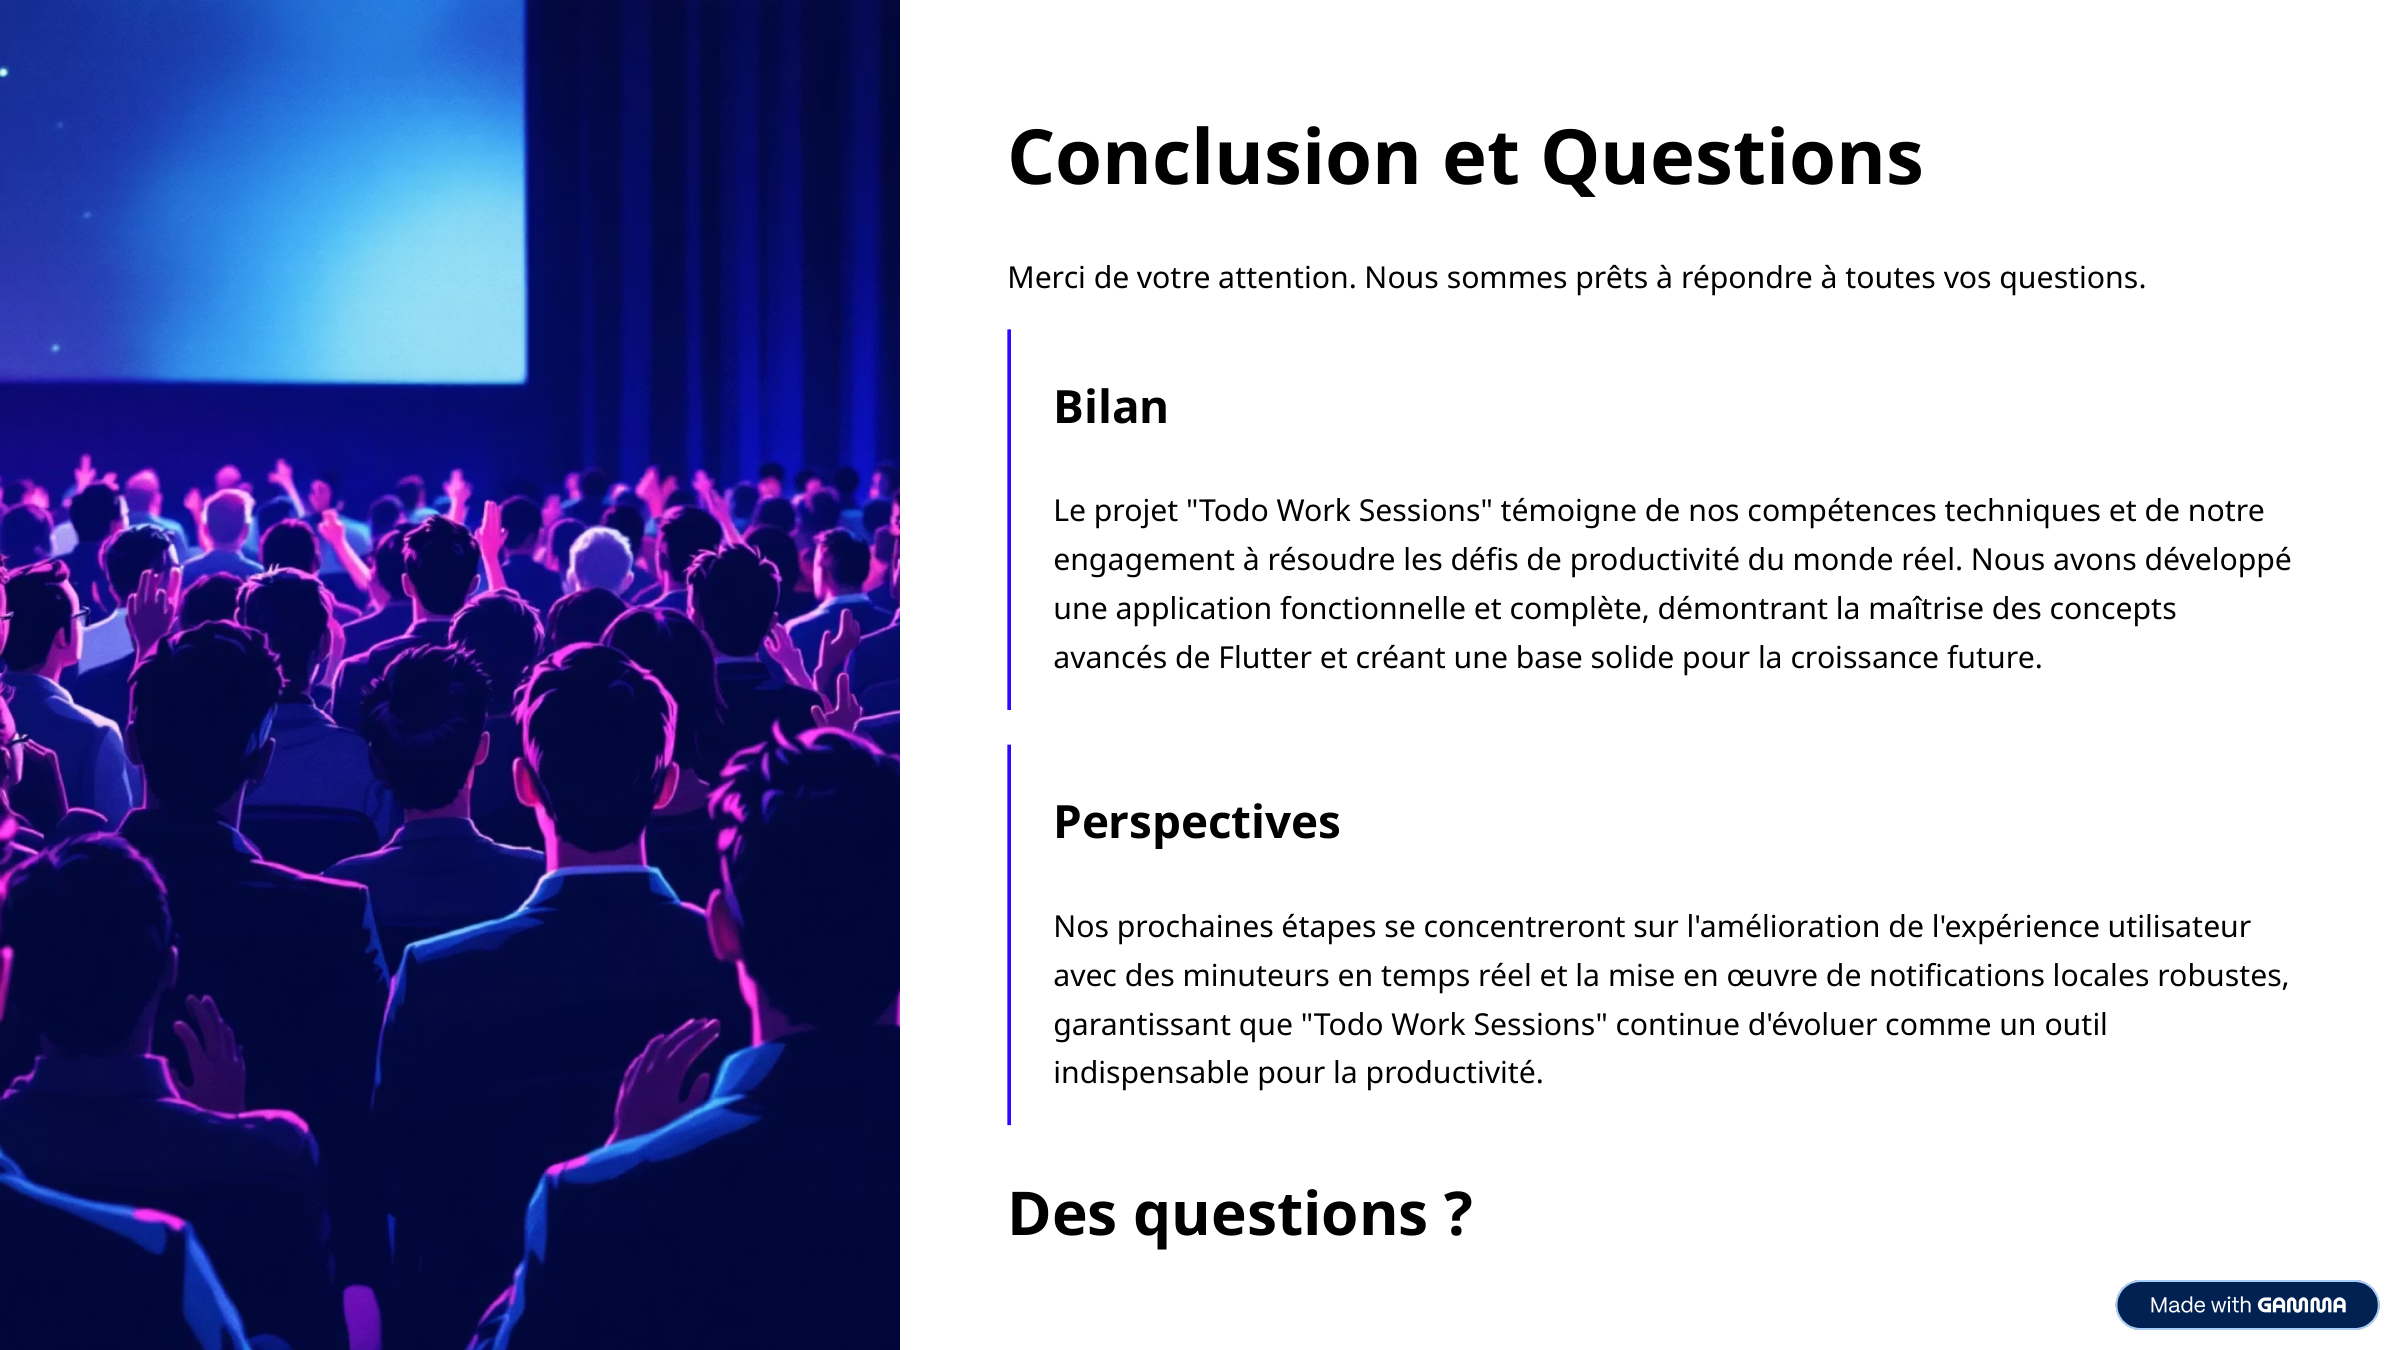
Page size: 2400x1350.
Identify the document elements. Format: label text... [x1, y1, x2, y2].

text_box Bilan [1053, 375, 1514, 433]
text_box Perspectives [1053, 790, 1514, 848]
text_box Conclusion et Questions [1007, 103, 1925, 200]
text_box Le projet "Todo Work Sessions" témoigne de nos compétences techniques et de notre engagement à résoudre les défis de productivité du monde réel. Nous avons développé une application fonctionnelle et complète, démontrant la maîtrise des concepts avancés de Flutter et créant une base solide pour la croissance future. [1053, 478, 2293, 676]
text_box [1007, 744, 1011, 1126]
picture [0, 0, 900, 1350]
text_box [1007, 329, 1011, 710]
text_box Merci de votre attention. Nous sommes prêts à répondre à toutes vos questions. [1007, 245, 2293, 295]
picture [2106, 1271, 2389, 1339]
text_box Nos prochaines étapes se concentreront sur l'amélioration de l'expérience utilisateur avec des minuteurs en temps réel et la mise en œuvre de notifications locales robustes, garantissant que "Todo Work Sessions" continue d'évoluer comme un outil indispensable pour la productivité. [1053, 894, 2293, 1091]
text_box Des questions ? [1007, 1171, 1622, 1248]
